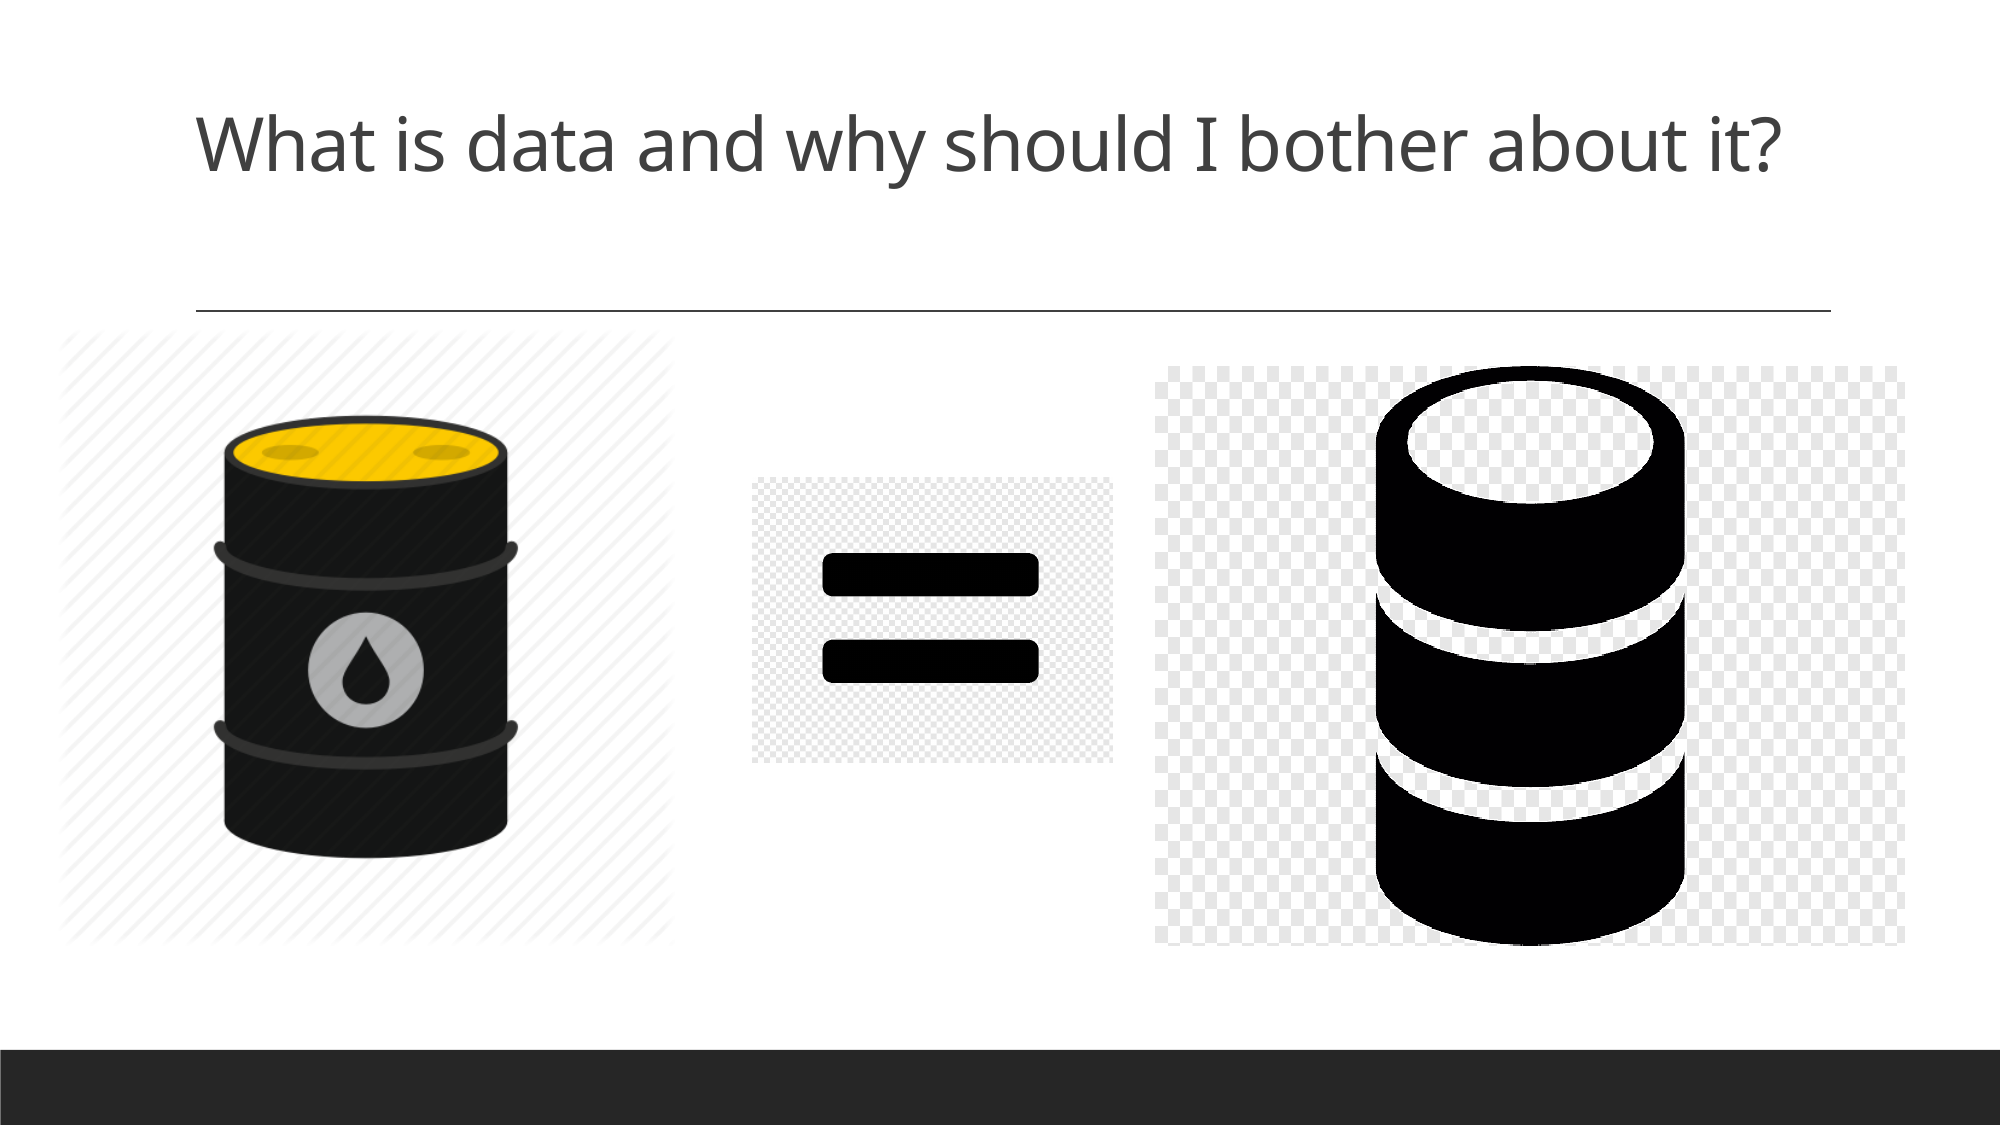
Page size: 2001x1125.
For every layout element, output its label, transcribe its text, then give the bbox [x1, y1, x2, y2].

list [56, 327, 675, 946]
picture [1154, 366, 1906, 946]
picture [752, 477, 1114, 764]
title What is data and why should I bother about it? [180, 47, 1830, 285]
